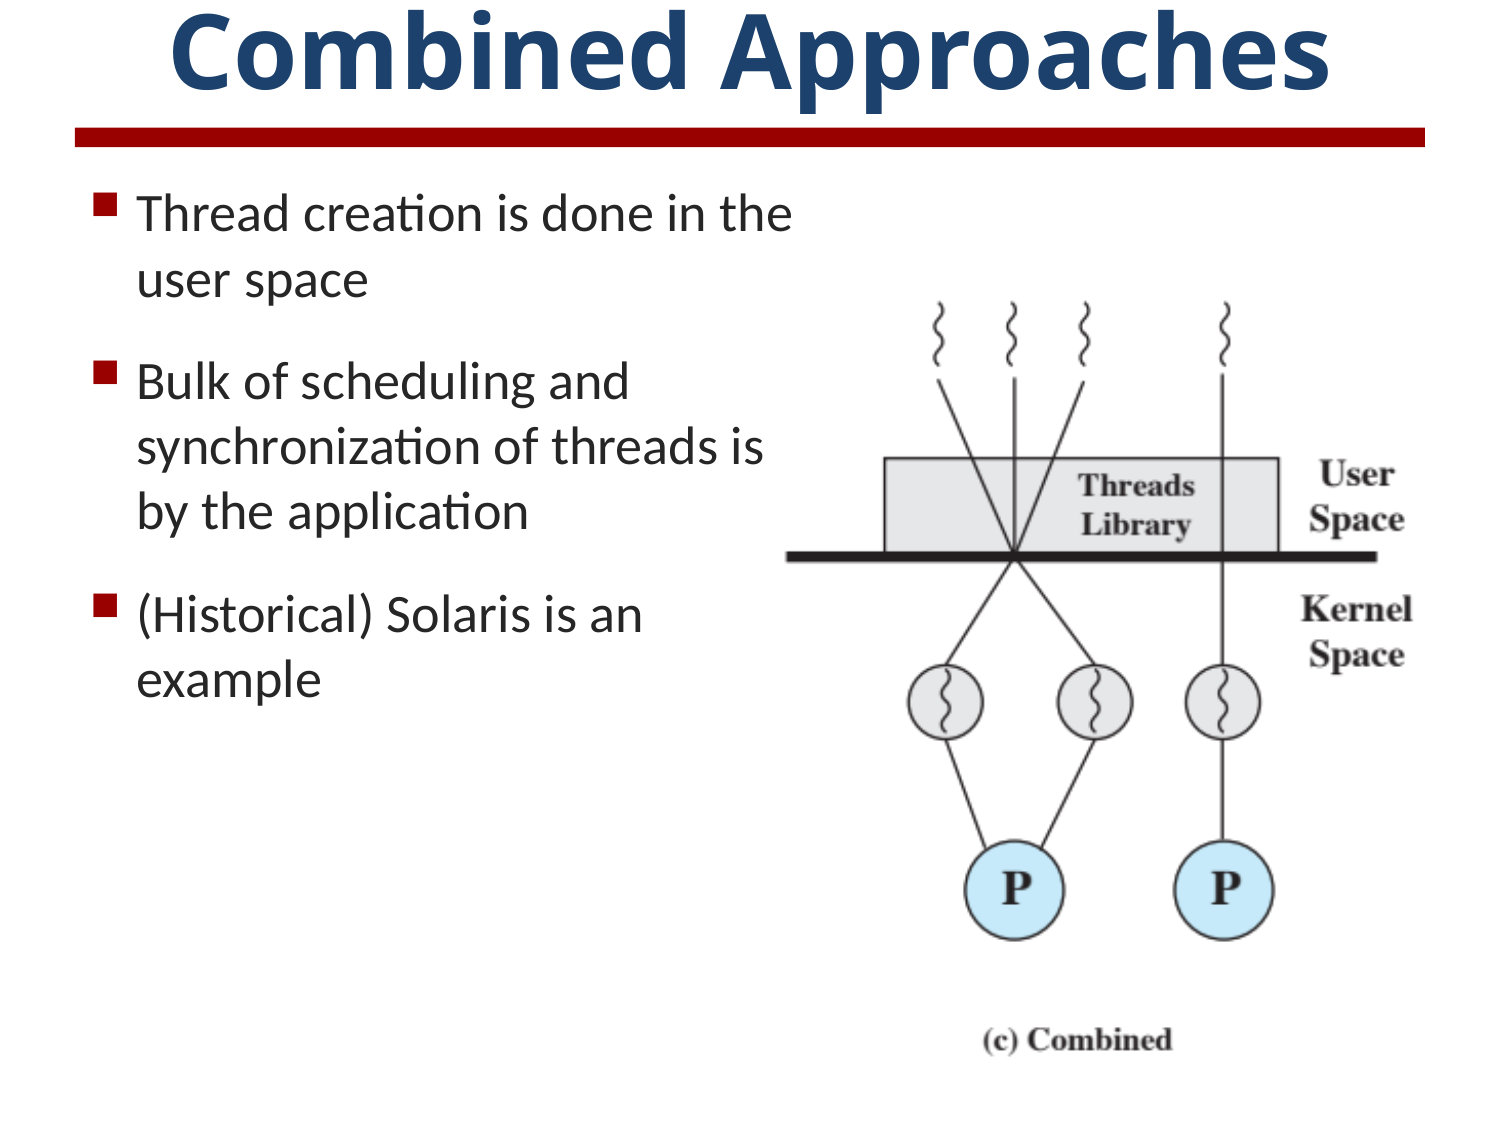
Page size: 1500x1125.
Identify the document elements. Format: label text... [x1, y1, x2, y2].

picture [774, 186, 1464, 1093]
title Combined Approaches [75, 20, 1425, 111]
list Thread creation is done in the user space Bulk of scheduling and synchronization of threads is by the application (Historical) Solaris is an example [75, 170, 813, 1050]
